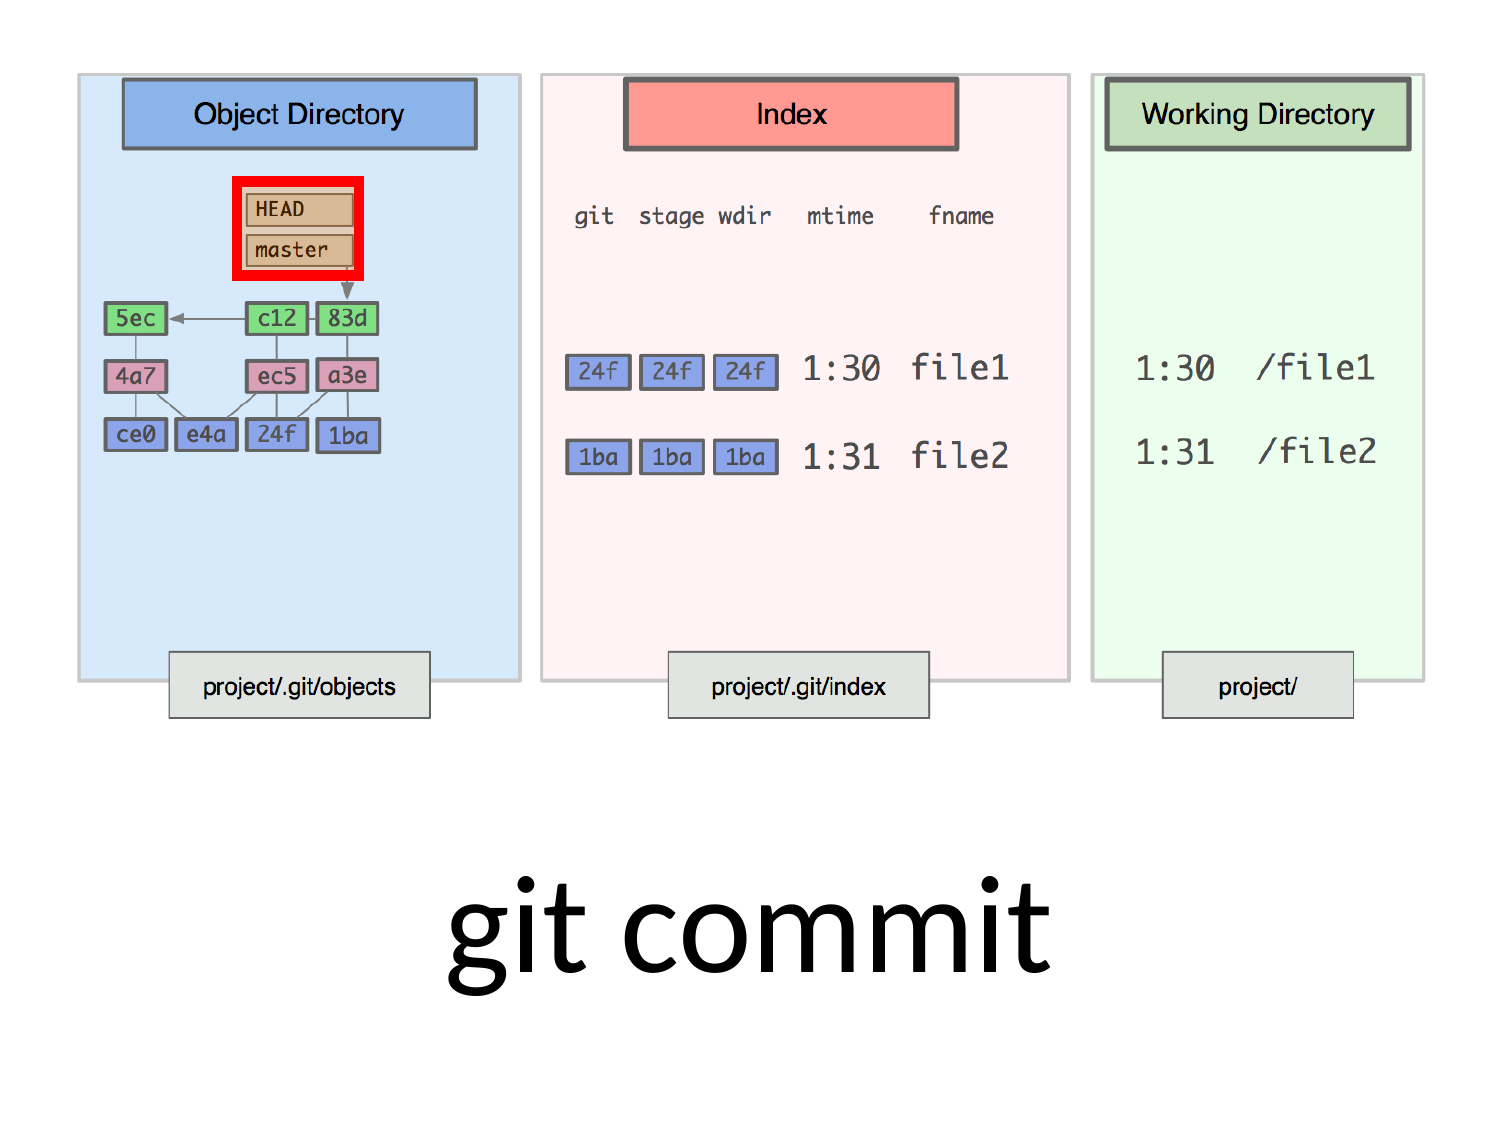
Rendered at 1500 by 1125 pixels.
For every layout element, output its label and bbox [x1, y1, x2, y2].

picture [53, 52, 1446, 1071]
